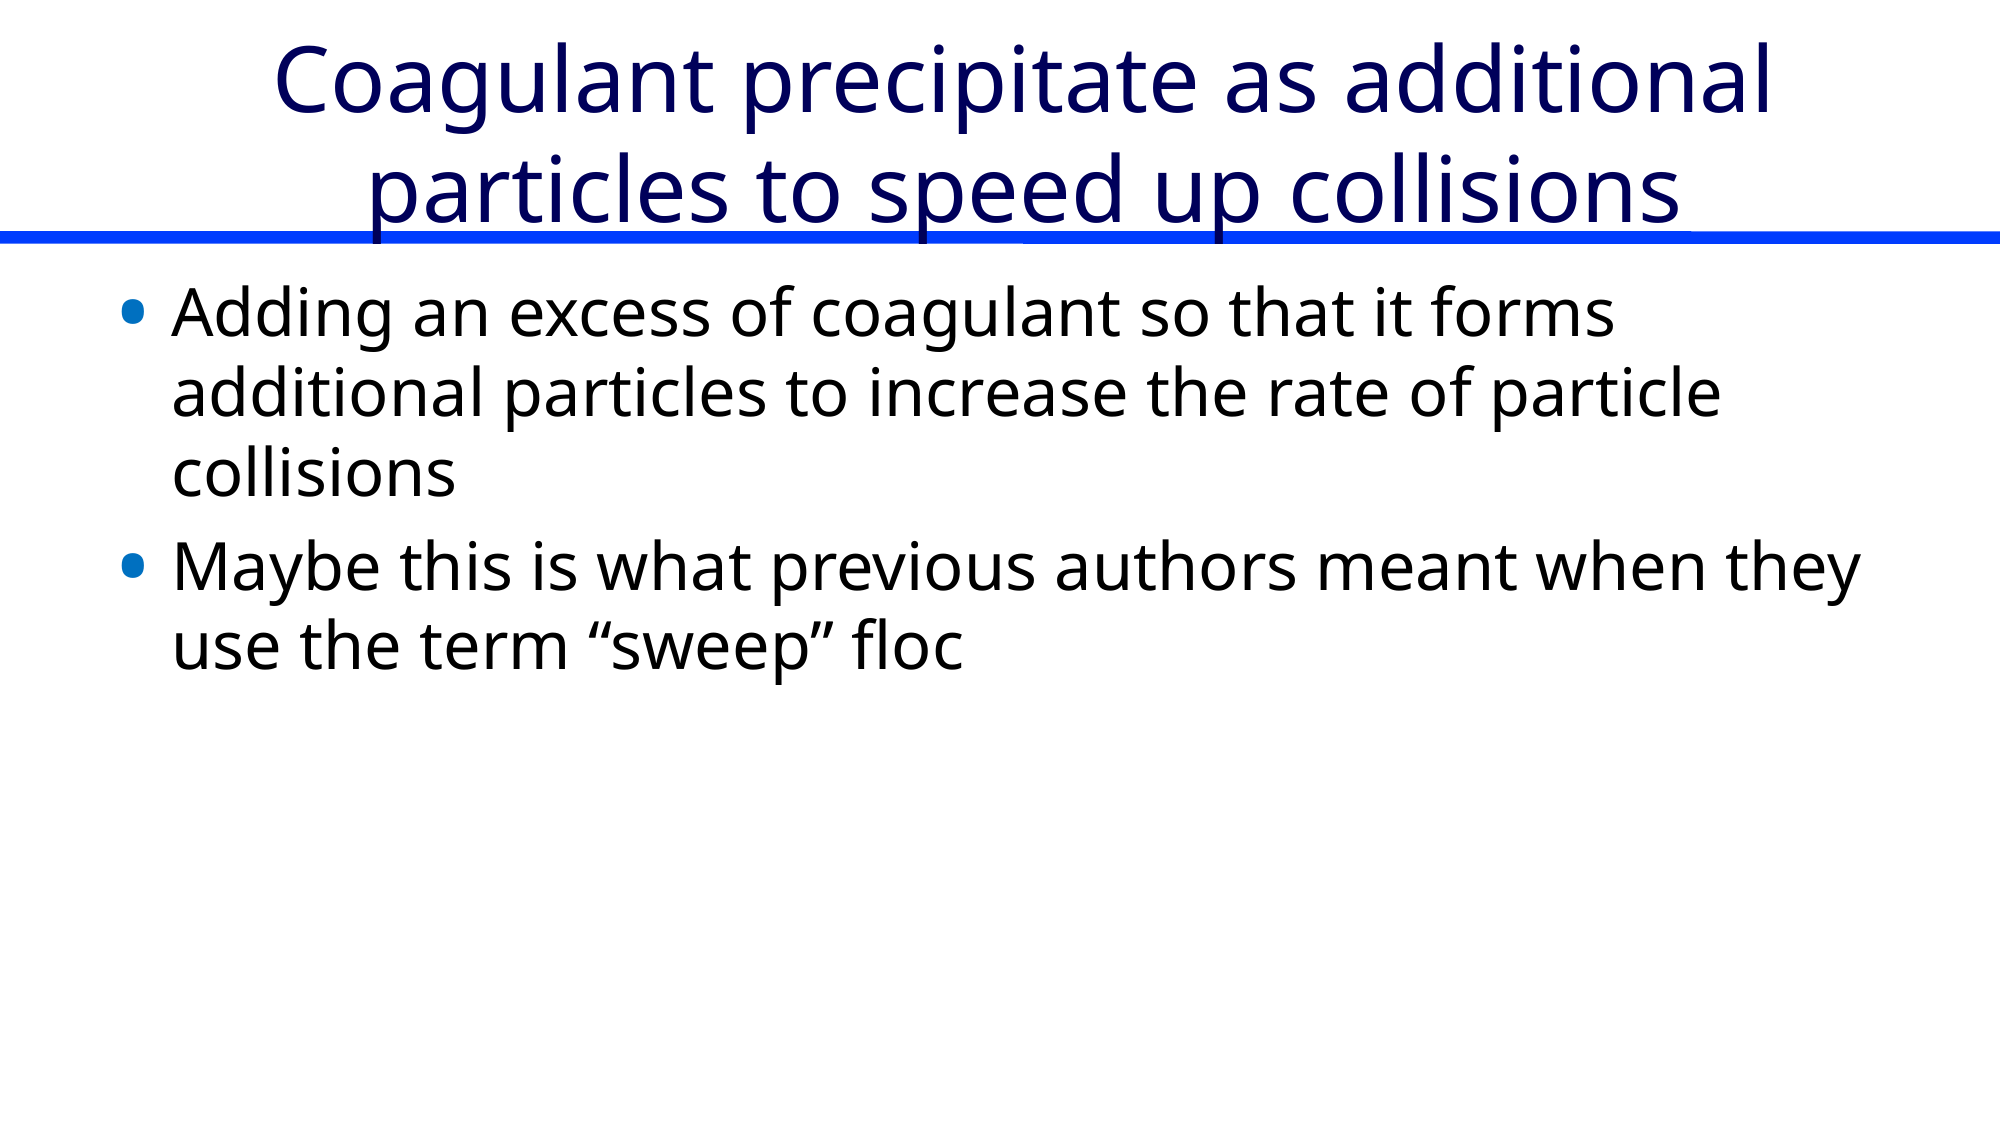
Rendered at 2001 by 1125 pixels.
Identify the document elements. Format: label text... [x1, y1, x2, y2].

title Coagulant precipitate as additional particles to speed up collisions [99, 37, 1950, 225]
list Adding an excess of coagulant so that it forms additional particles to increase the rate of particle collisions Maybe this is what previous authors meant when they use the term “sweep” floc [99, 262, 1901, 1006]
